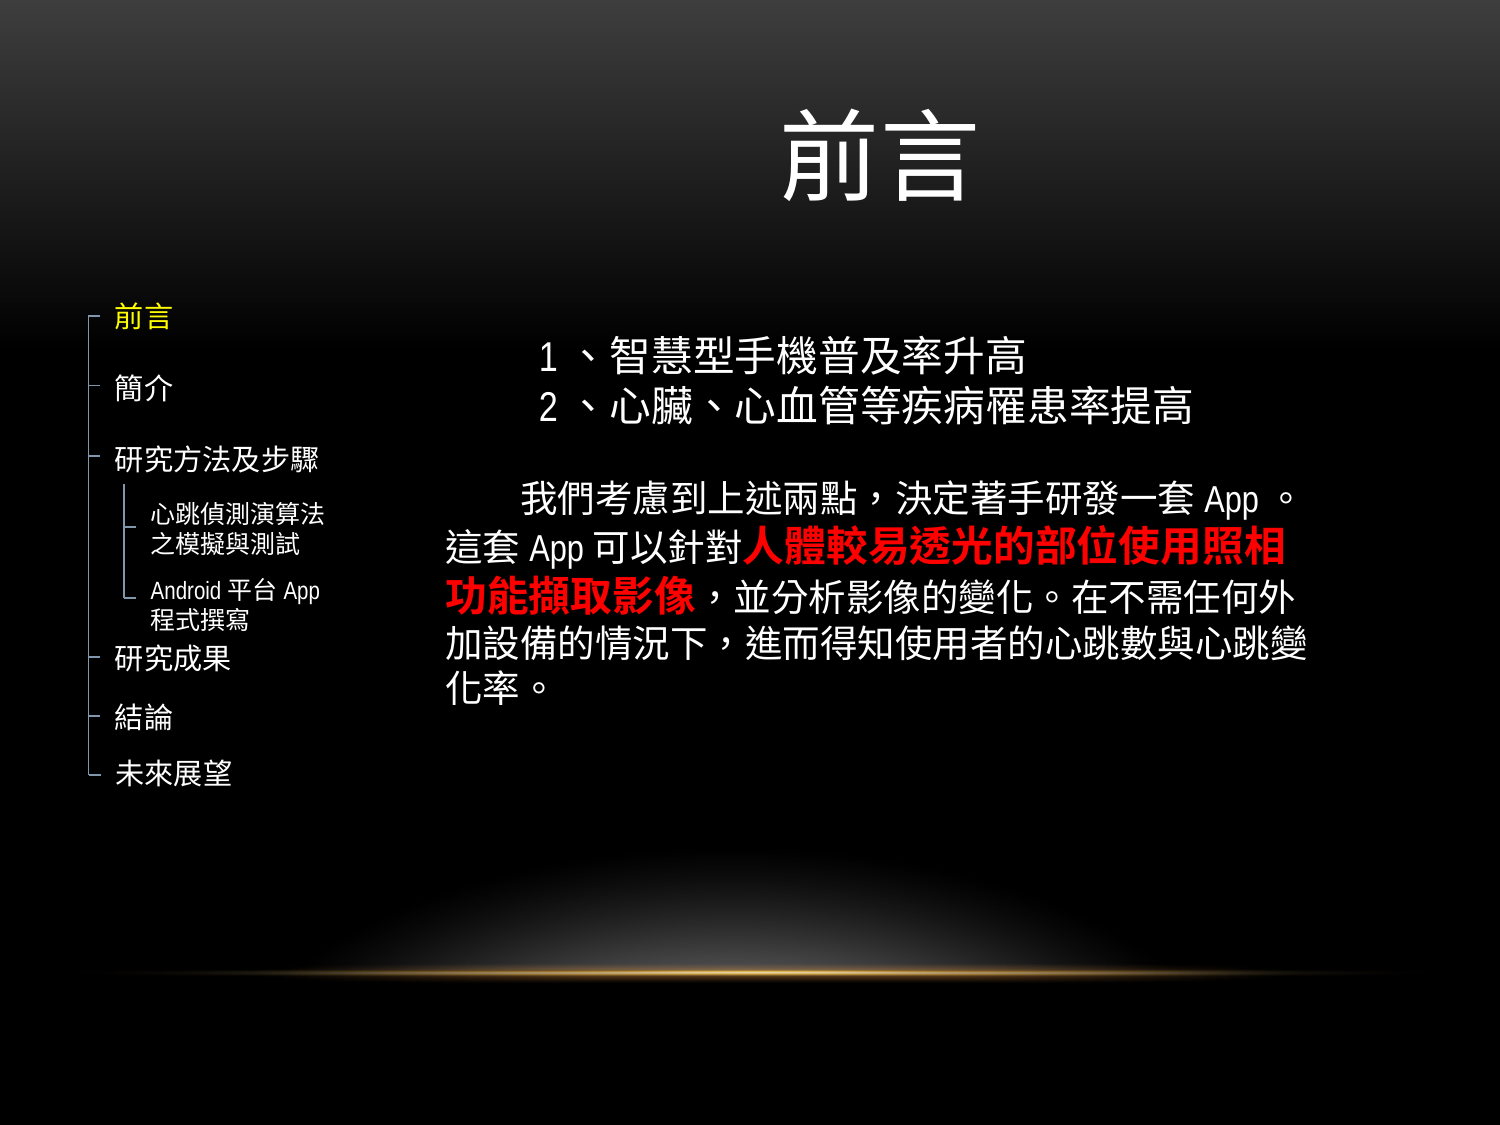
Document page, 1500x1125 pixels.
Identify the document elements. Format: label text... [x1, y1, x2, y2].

picture [0, 0, 1500, 1125]
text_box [88, 290, 361, 799]
text_box 1、智慧型手機普及率升高 2、心臟、心血管等疾病罹患率提高 我們考慮到上述兩點，決定著手研發一套App。這套App可以針對人體較易透光的部位使用照相功能擷取影像，並分析影像的變化。在不需任何外加設備的情況下，進而得知使用者的心跳數與心跳變化率。 [430, 322, 1341, 763]
title 前言 [348, 66, 1412, 221]
